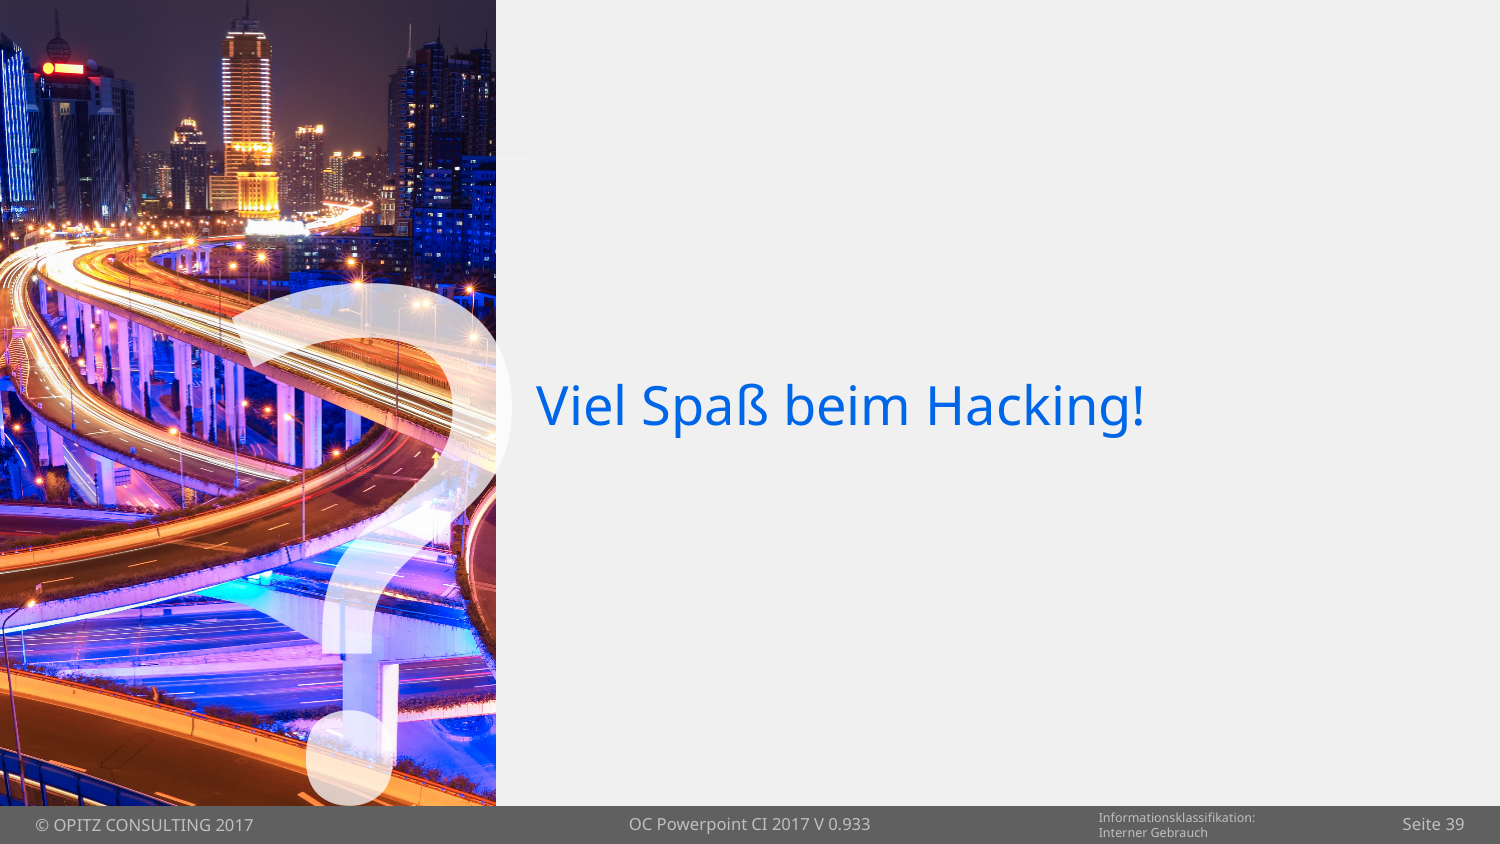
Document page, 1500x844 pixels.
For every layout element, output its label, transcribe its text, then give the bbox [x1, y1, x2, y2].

picture [0, 0, 496, 806]
footer OC Powerpoint CI 2017 V 0.933 [496, 806, 1004, 844]
title Viel Spaß beim Hacking! [536, 302, 1470, 436]
